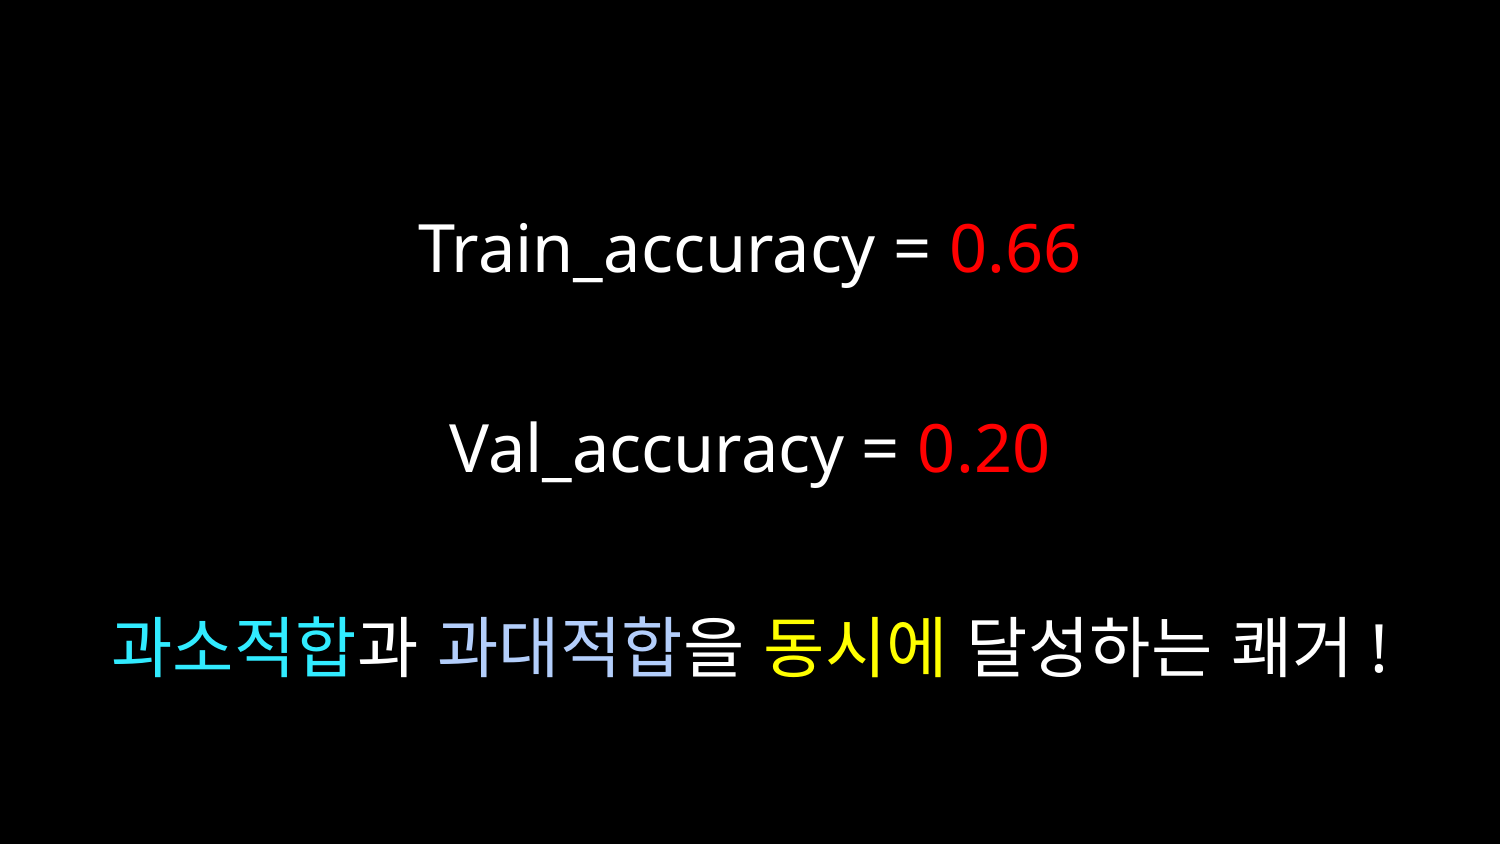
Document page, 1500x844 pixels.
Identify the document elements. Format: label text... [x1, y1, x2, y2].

text_box Train_accuracy = 0.66 Val_accuracy = 0.20 과소적합과 과대적합을 동시에 달성하는 쾌거! [52, 78, 1448, 693]
